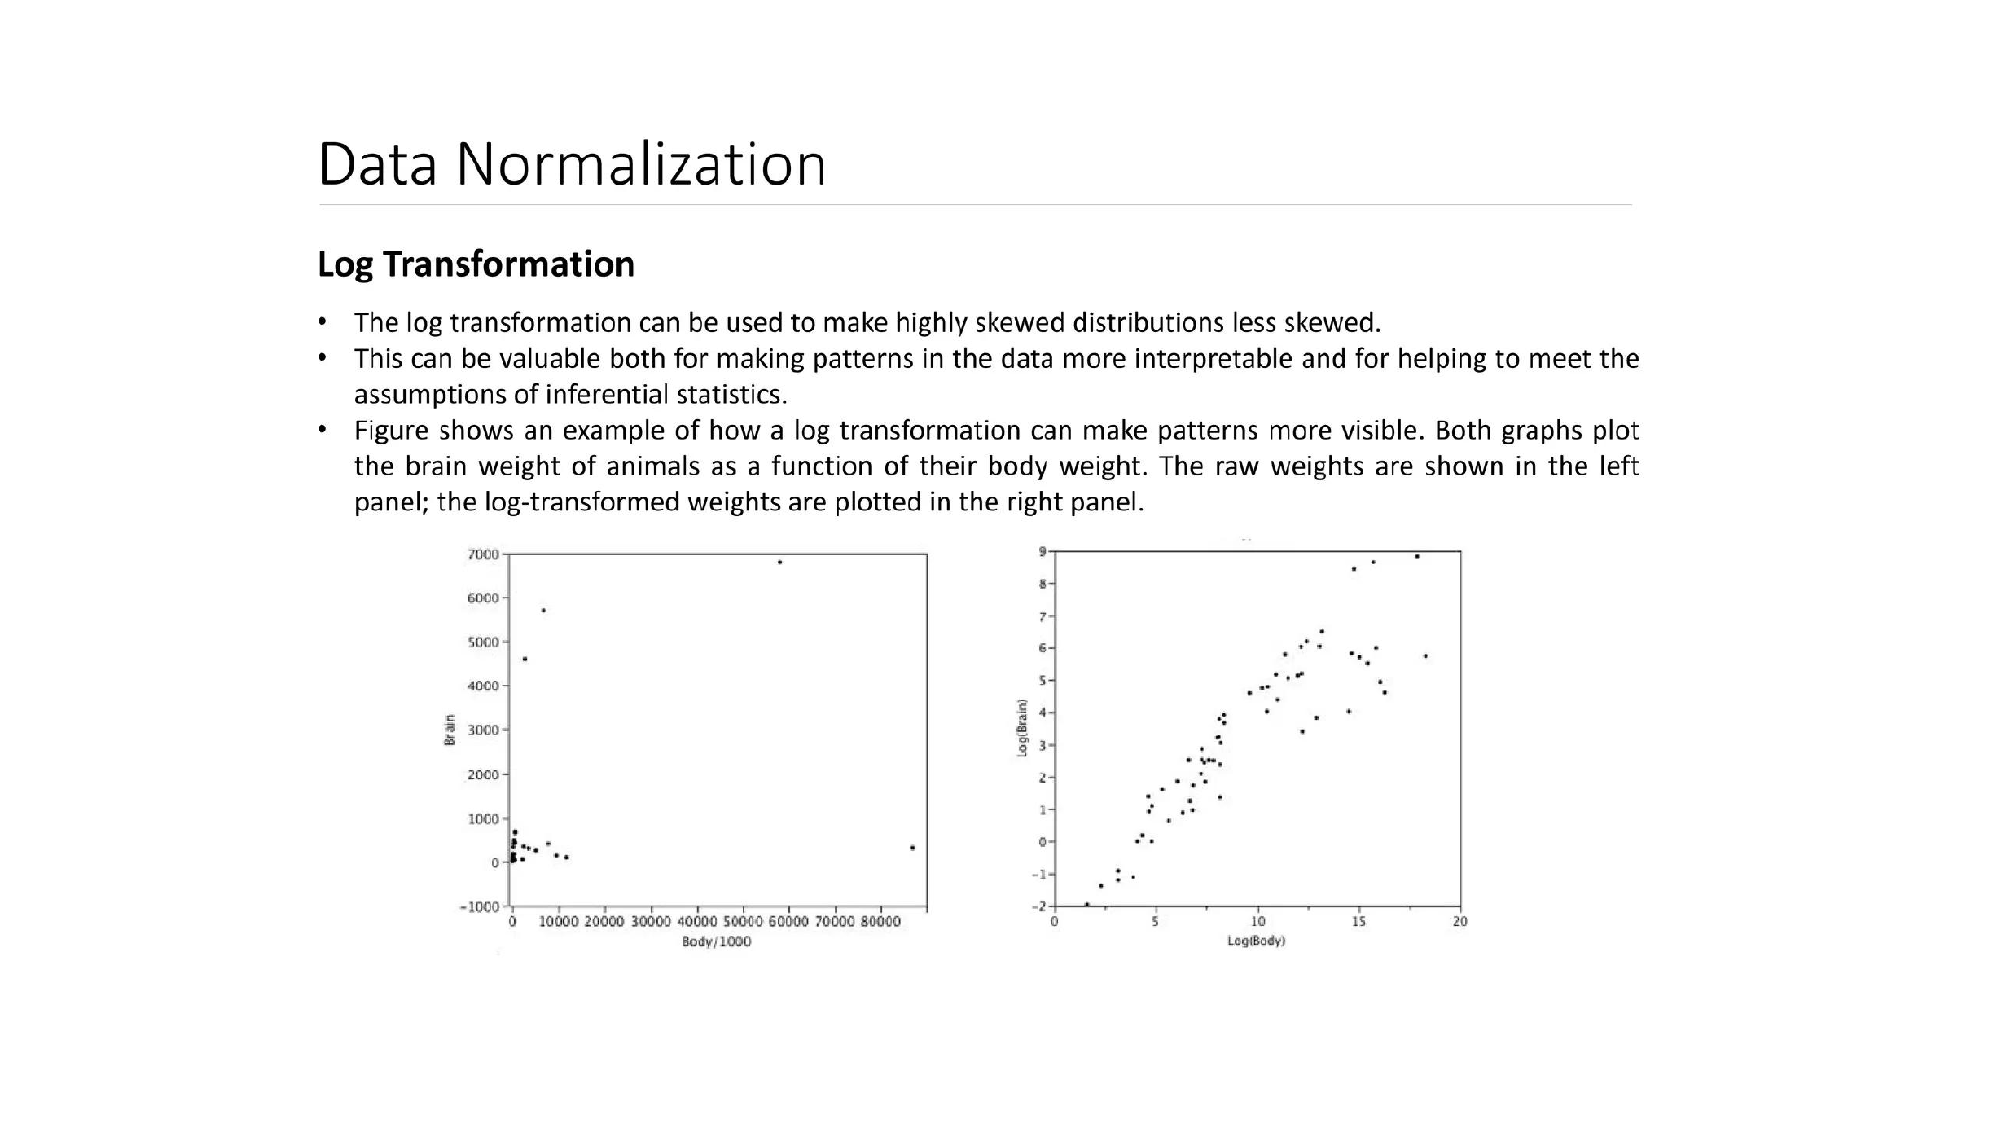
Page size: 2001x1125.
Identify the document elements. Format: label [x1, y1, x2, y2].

picture [199, 0, 1790, 1090]
